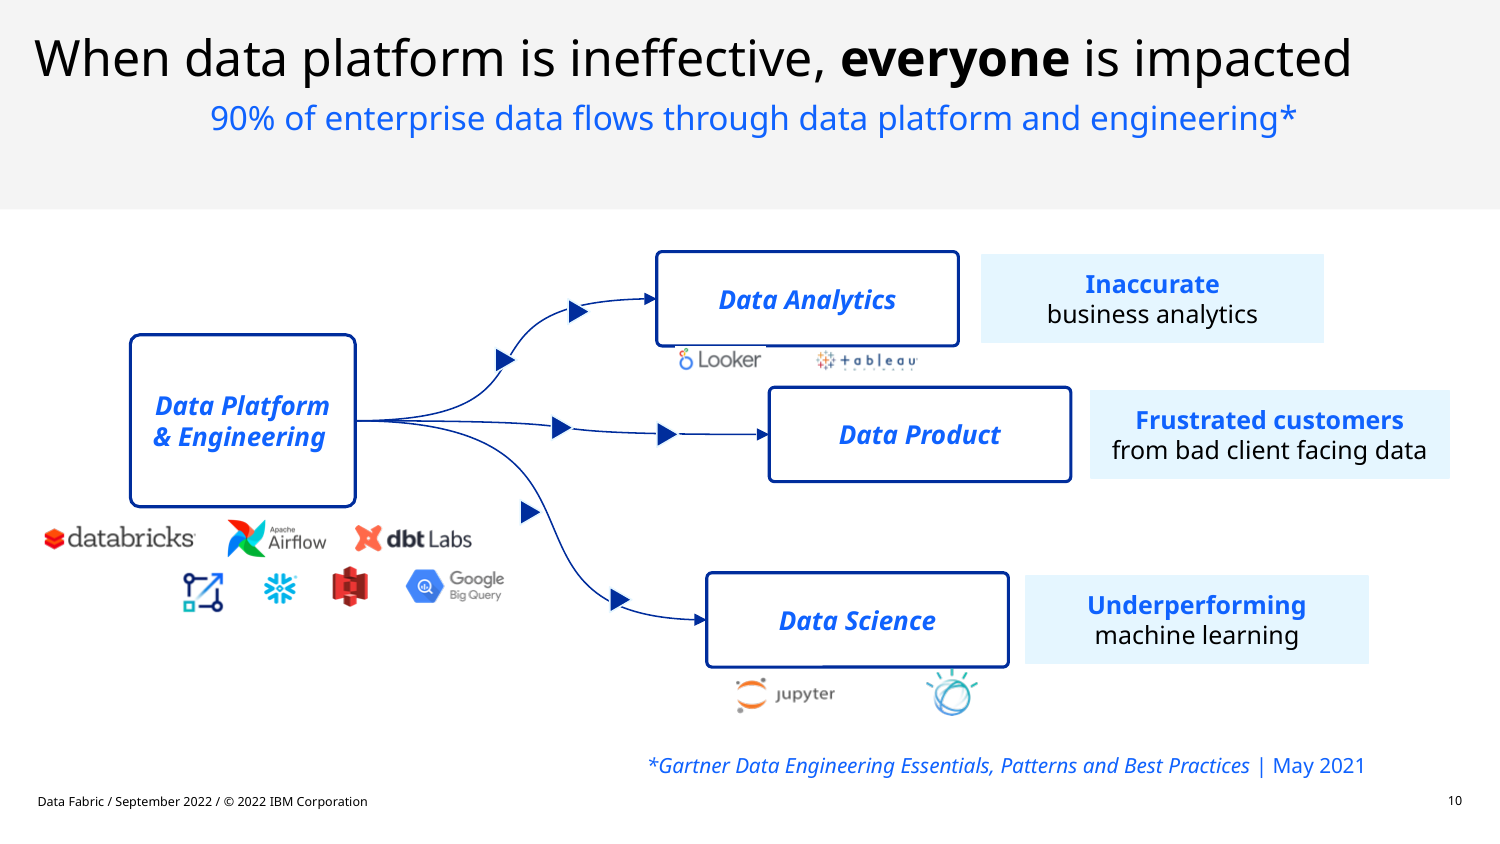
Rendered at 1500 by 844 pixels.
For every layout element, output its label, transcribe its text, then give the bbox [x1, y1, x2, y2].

picture [355, 524, 472, 552]
slide_number 10 [1162, 787, 1463, 815]
picture [674, 346, 766, 375]
picture [260, 568, 300, 609]
picture [330, 564, 370, 609]
picture [814, 349, 921, 373]
picture [926, 667, 978, 716]
text_box Underperforming machine learning [1026, 576, 1369, 664]
text_box Data Product [769, 387, 1071, 482]
picture [403, 558, 507, 614]
text_box Data Platform & Engineering [130, 334, 349, 507]
title When data platform is ineffective, everyone is impacted 90% of 90% of enterprise data flows through data platform and engineering* [0, 0, 1500, 210]
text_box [355, 443, 708, 621]
picture [44, 505, 231, 621]
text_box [355, 420, 770, 435]
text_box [354, 298, 657, 420]
picture [226, 519, 327, 559]
text_box *Gartner Data Engineering Essentials, Patterns and Best Practices | May 2021 [631, 740, 1430, 791]
text_box Data Science [706, 572, 1009, 668]
text_box Data Analytics [656, 251, 959, 346]
text_box Frustrated customers from bad client facing data [1091, 390, 1449, 479]
text_box Inaccurate business analytics [981, 254, 1324, 343]
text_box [720, 669, 845, 722]
footer Data Fabric / September 2022 / © 2022 IBM Corporation [37, 787, 713, 815]
